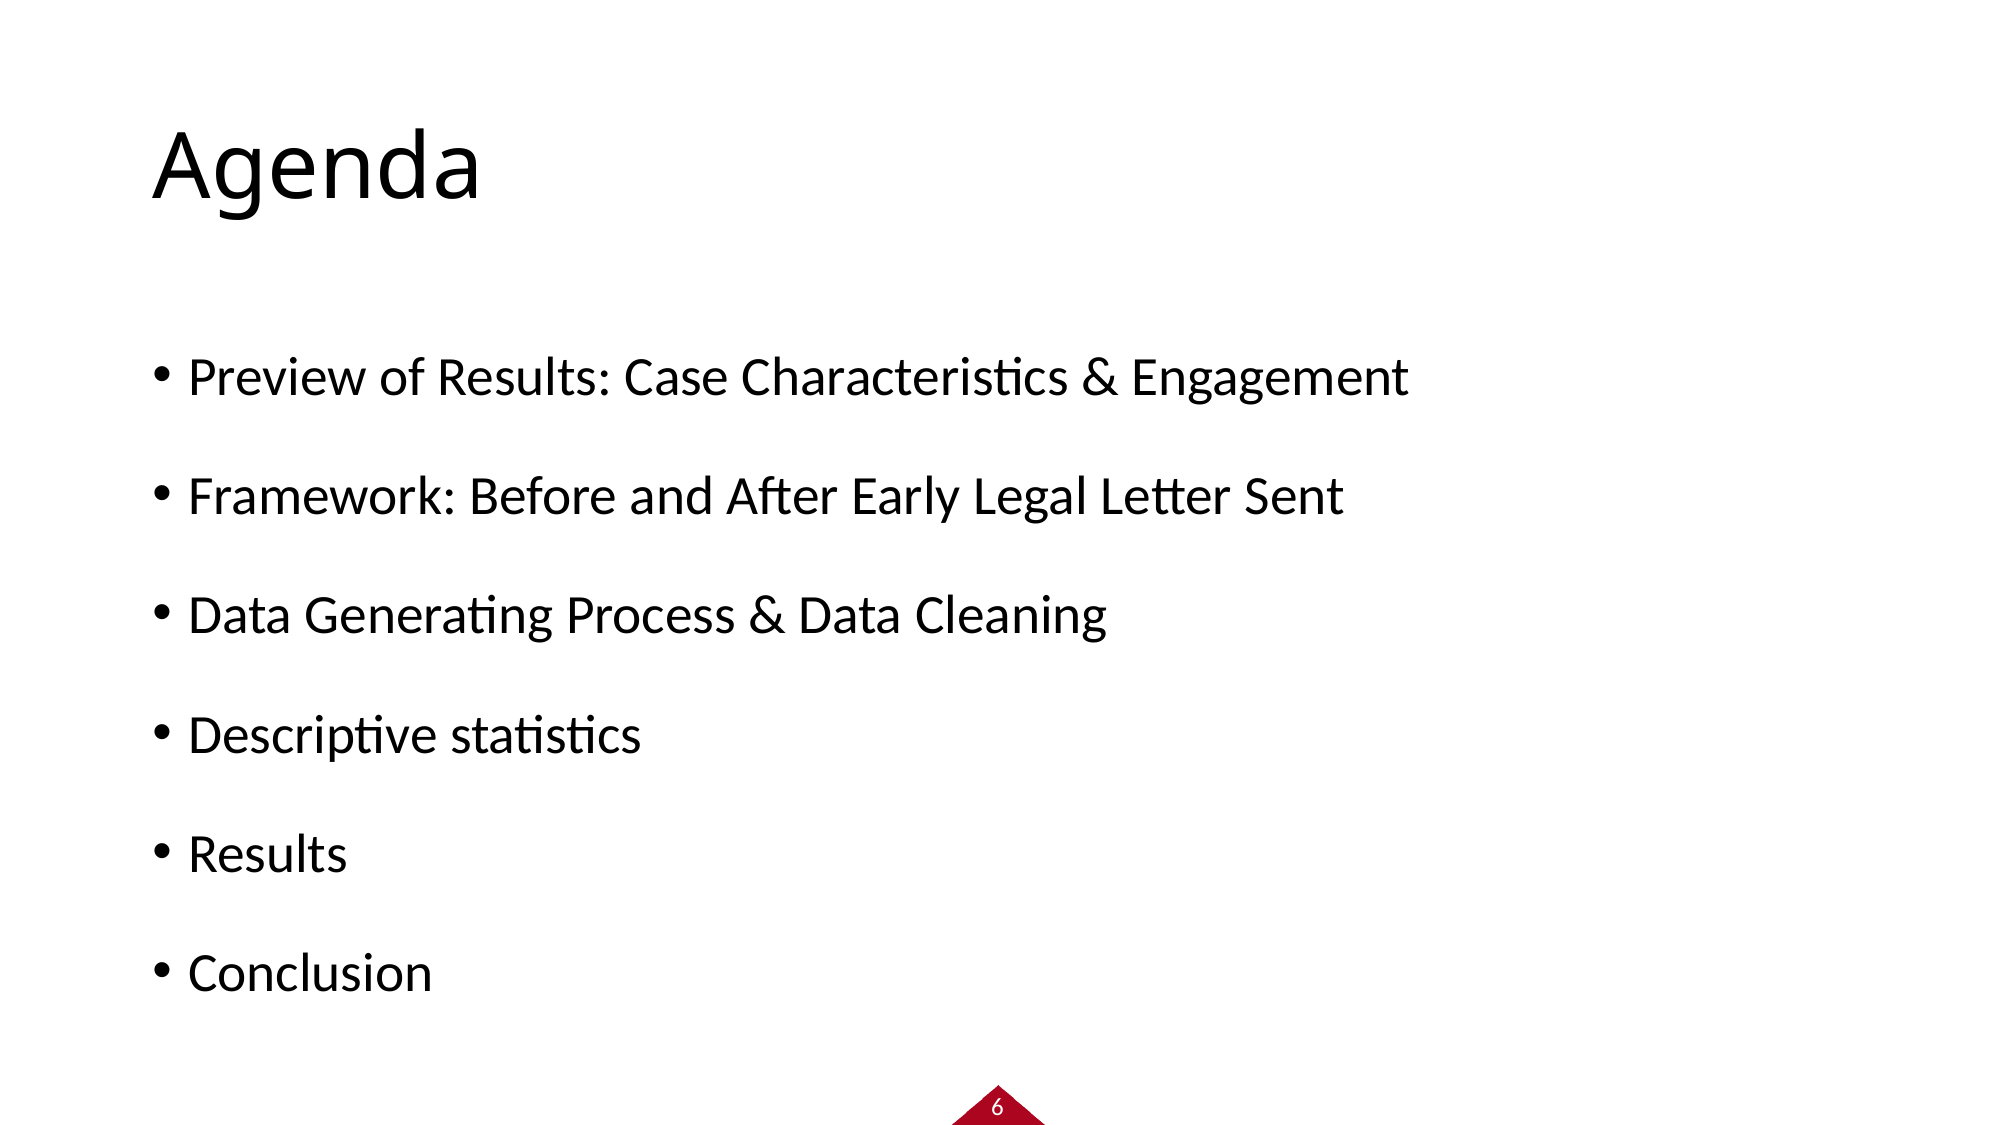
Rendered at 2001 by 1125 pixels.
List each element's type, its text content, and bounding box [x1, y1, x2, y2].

text_box Preview of Results: Case Characteristics & Engagement Framework: Before and After Early Legal Letter Sent Data Generating Process & Data Cleaning Descriptive statistics Results Conclusion [137, 299, 1863, 1014]
picture [1042, 1085, 1046, 1125]
slide_number 6 [953, 1075, 1042, 1125]
text_box Agenda [137, 59, 1863, 278]
